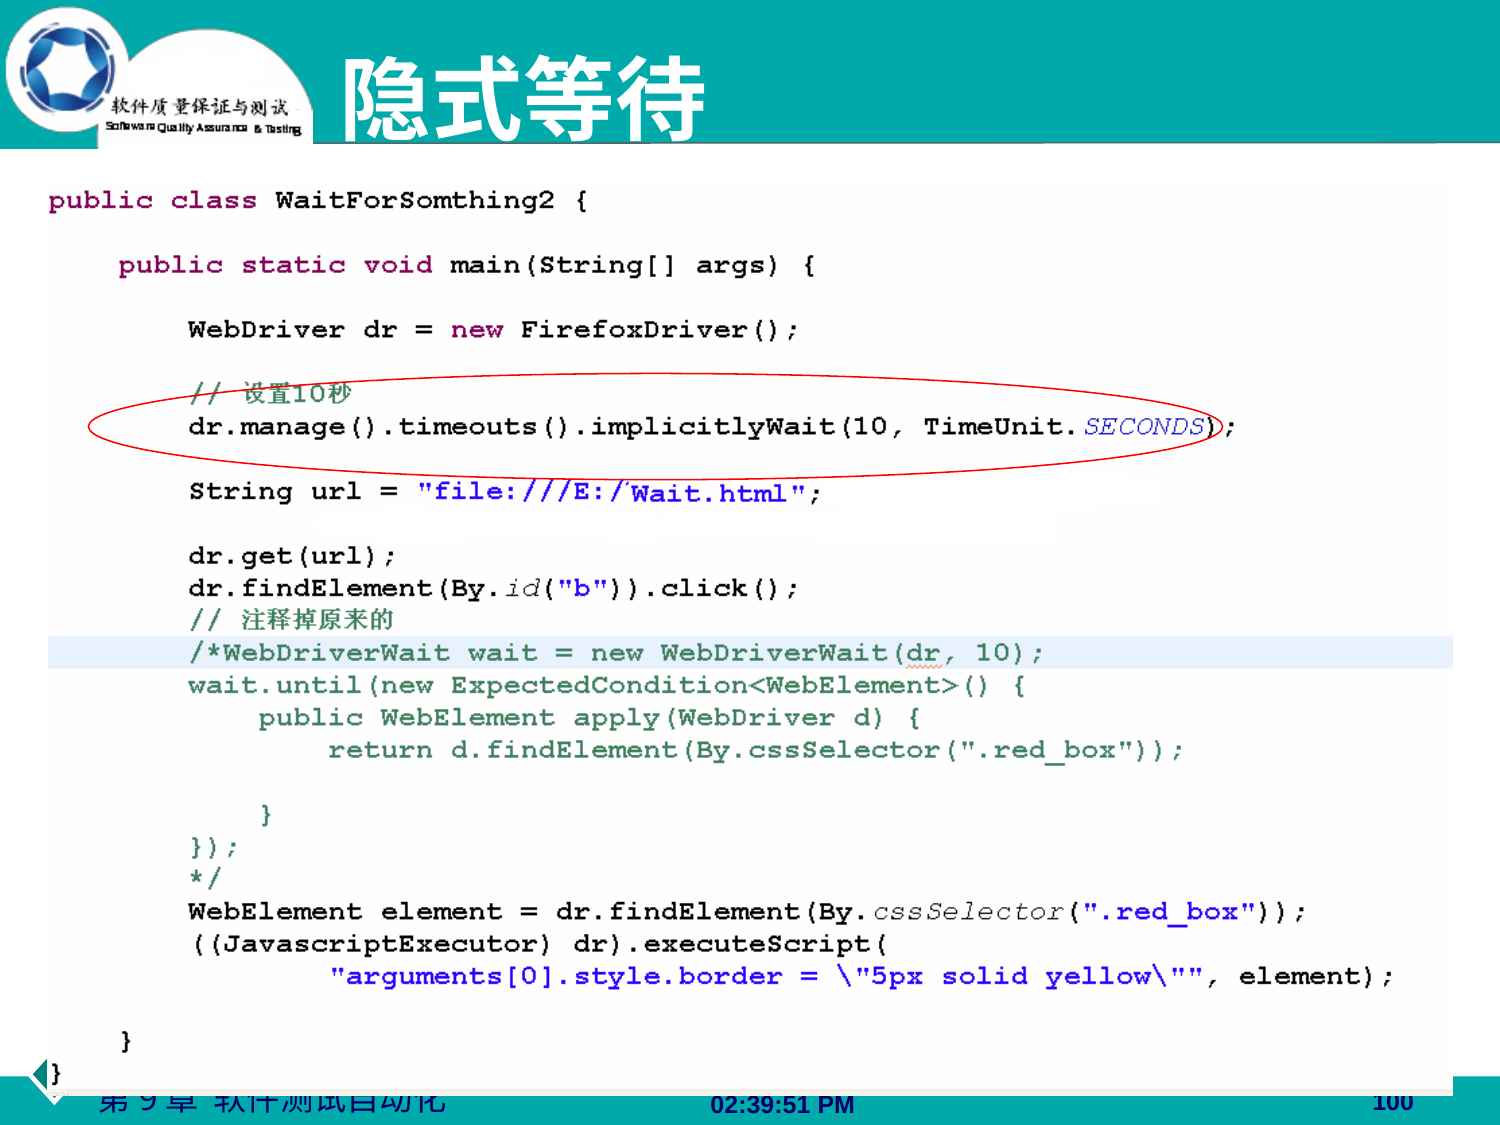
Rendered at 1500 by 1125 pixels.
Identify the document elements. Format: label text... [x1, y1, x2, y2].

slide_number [695, 1096, 1046, 1125]
picture [0, 0, 313, 149]
slide_number 100 [1116, 1096, 1430, 1125]
title 隐式等待 [324, 30, 1500, 163]
picture [47, 184, 1453, 1096]
